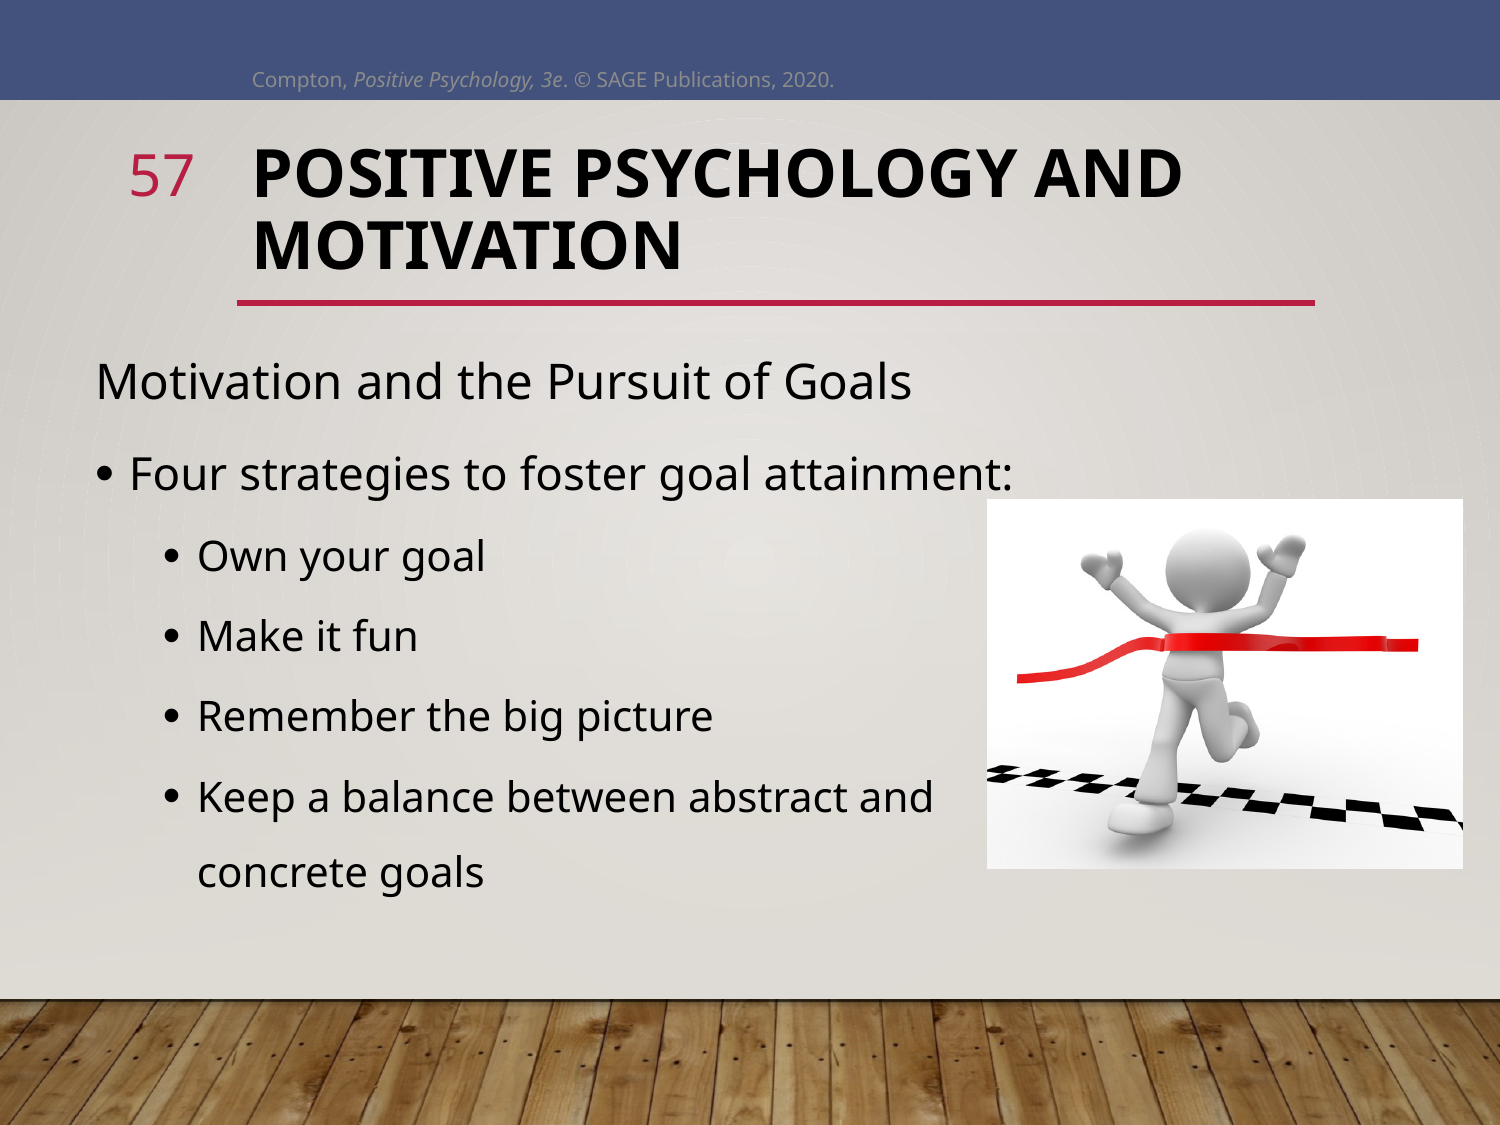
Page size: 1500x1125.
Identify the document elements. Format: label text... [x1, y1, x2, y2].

list Motivation and the Pursuit of Goals Four strategies to foster goal attainment: Own your goal Make it fun Remember the big picture Keep a balance between abstract and concrete goals [80, 330, 1063, 975]
picture [0, 999, 1500, 1125]
slide_number 57 [80, 131, 211, 214]
footer Compton, Positive Psychology, 3e. © SAGE Publications, 2020. [236, 54, 899, 105]
title Positive Psychology and Motivation [236, 131, 1315, 305]
picture [987, 499, 1463, 869]
